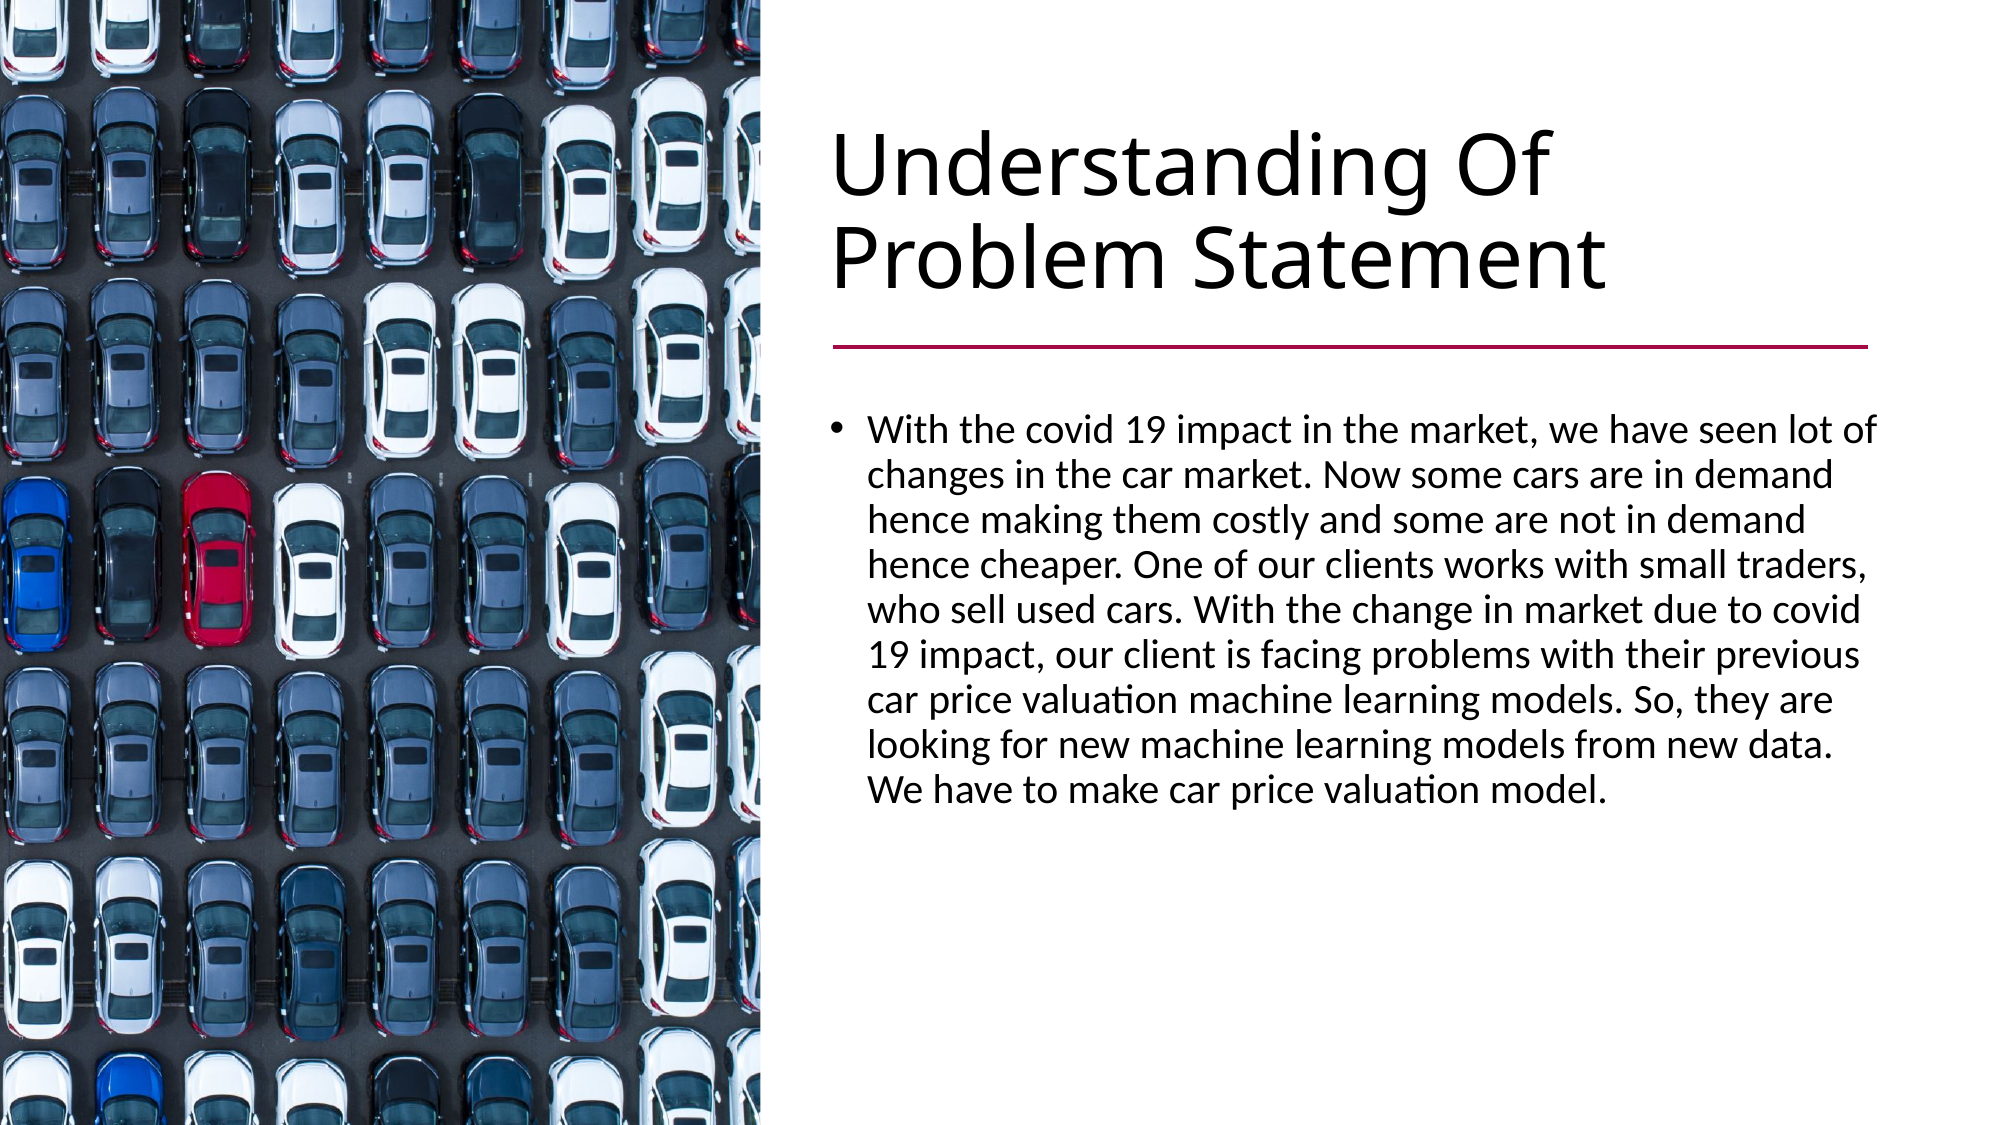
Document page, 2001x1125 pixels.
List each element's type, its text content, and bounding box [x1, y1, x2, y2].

picture [0, 0, 761, 1125]
list With the covid 19 impact in the market, we have seen lot of changes in the car market. Now some cars are in demand hence making them costly and some are not in demand hence cheaper. One of our clients works with small traders, who sell used cars. With the change in market due to covid 19 impact, our client is facing problems with their previous car price valuation machine learning models. So, they are looking for new machine learning models from new data. We have to make car price valuation model. [814, 399, 1895, 1021]
title Understanding Of Problem Statement [814, 103, 1895, 315]
